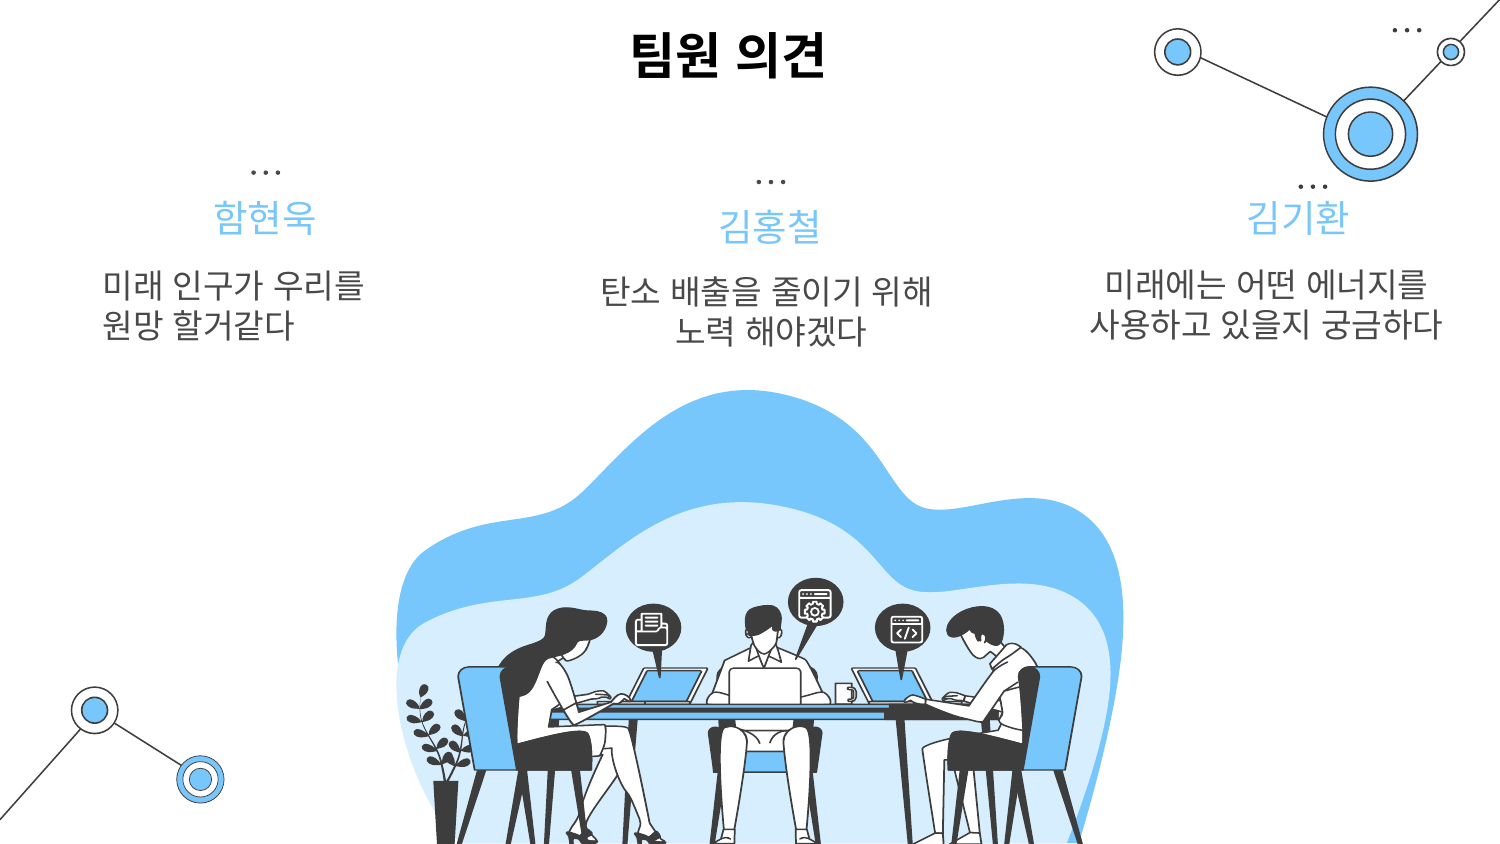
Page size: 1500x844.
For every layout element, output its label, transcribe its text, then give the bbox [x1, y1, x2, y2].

text_box 김홍철 [635, 197, 905, 256]
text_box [251, 170, 281, 176]
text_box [756, 179, 786, 185]
text_box 탄소 배출을 줄이기 위해 노력 해야겠다 [547, 256, 996, 388]
subtitle 김기환 [1164, 188, 1433, 247]
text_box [361, 389, 1138, 844]
subtitle 함현욱 [130, 188, 400, 247]
subtitle 미래에는 어떤 에너지를 사용하고 있을지 궁금하다 [1052, 249, 1481, 394]
subtitle 미래 인구가 우리를 원망 할거같다 [87, 249, 444, 394]
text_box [798, 588, 832, 623]
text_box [634, 612, 669, 647]
text_box 팀원 의견 [578, 17, 879, 92]
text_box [890, 615, 924, 644]
